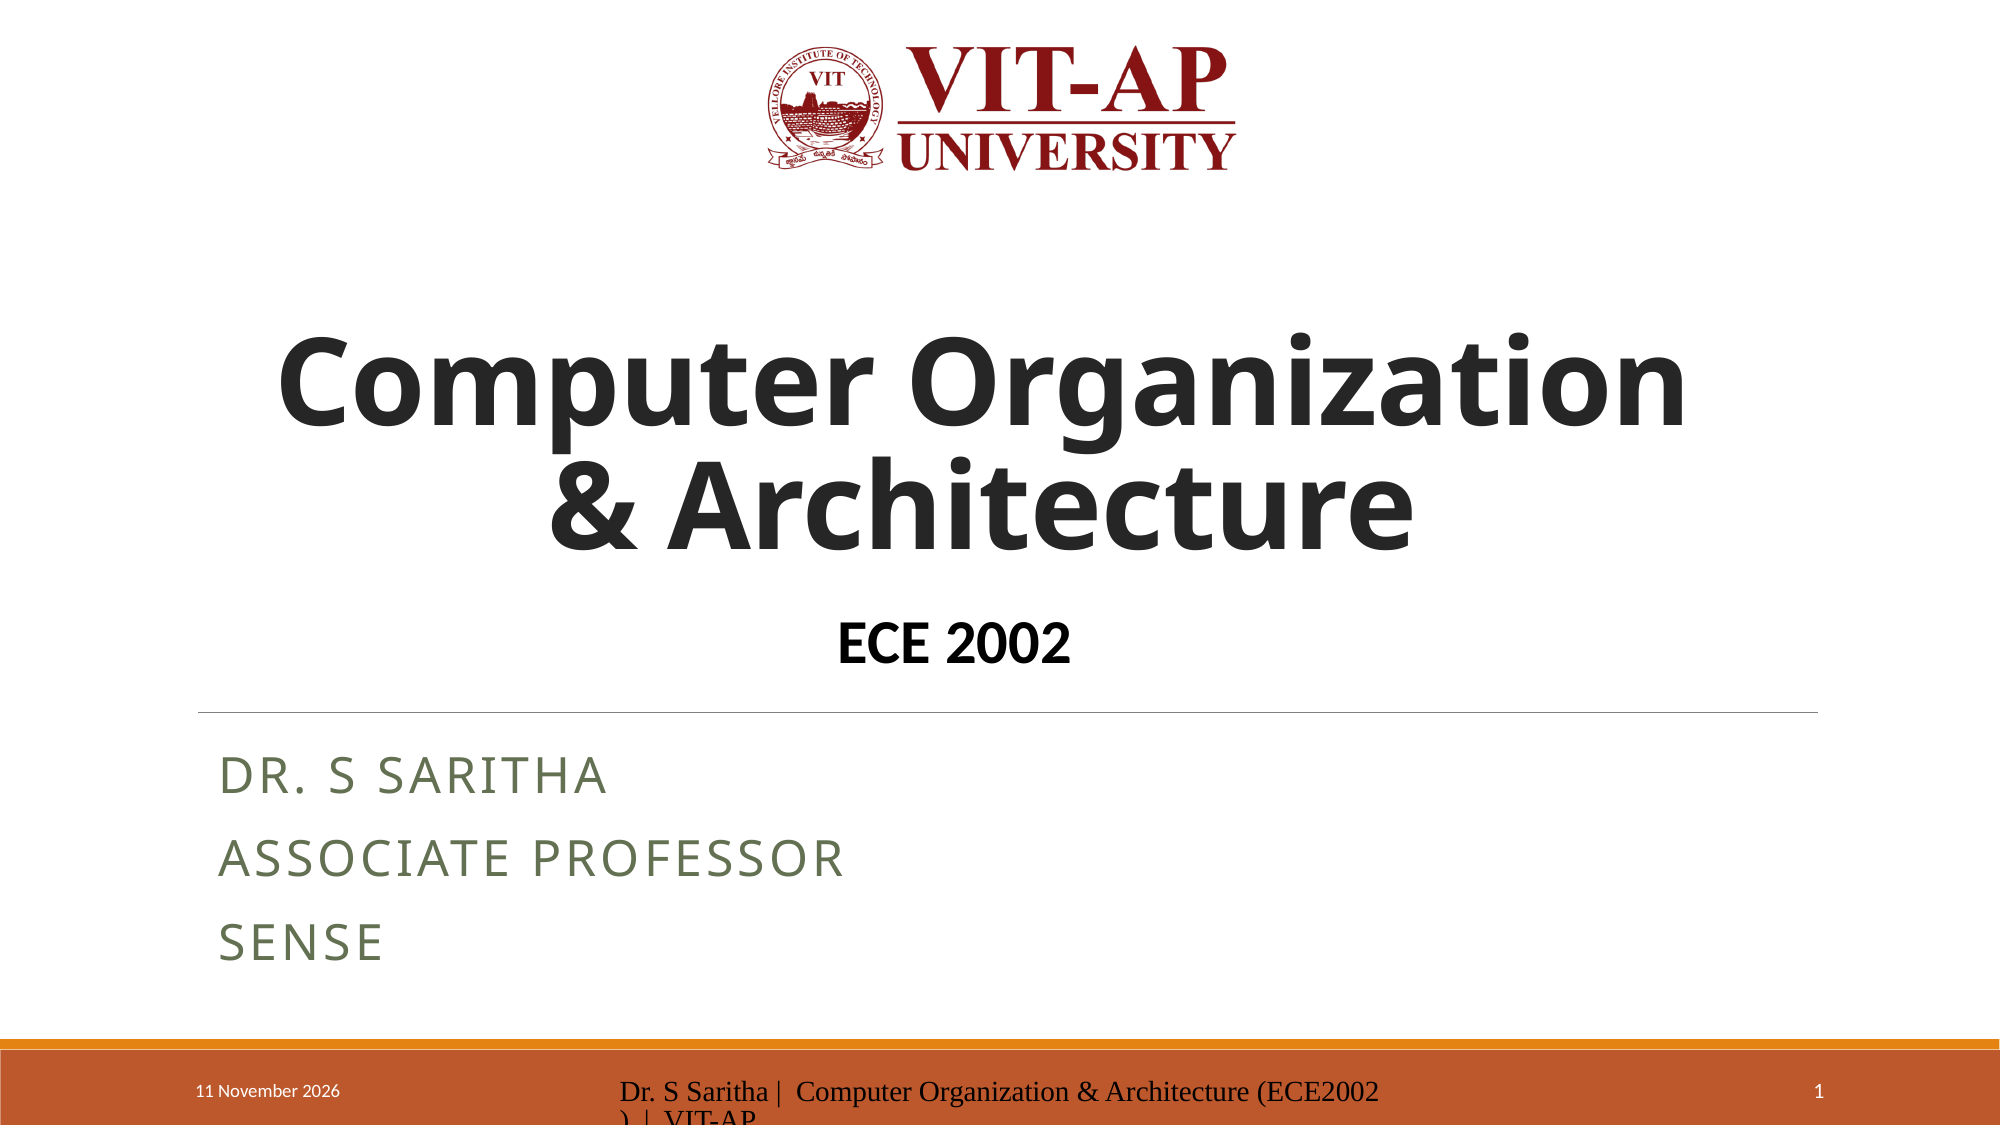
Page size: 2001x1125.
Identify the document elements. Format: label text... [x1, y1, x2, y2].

slide_number 1 [1624, 1059, 1840, 1120]
title Computer Organization & Architecture [203, 238, 1762, 583]
text_box ECE 2002 [823, 593, 1243, 684]
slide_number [180, 1059, 586, 1120]
picture [756, 32, 1244, 184]
subtitle Dr. S Saritha Associate Professor SENSE [203, 743, 1846, 1034]
footer Dr. S Saritha | Computer Organization & Architecture (ECE2002) | VIT-AP [604, 1059, 1396, 1120]
